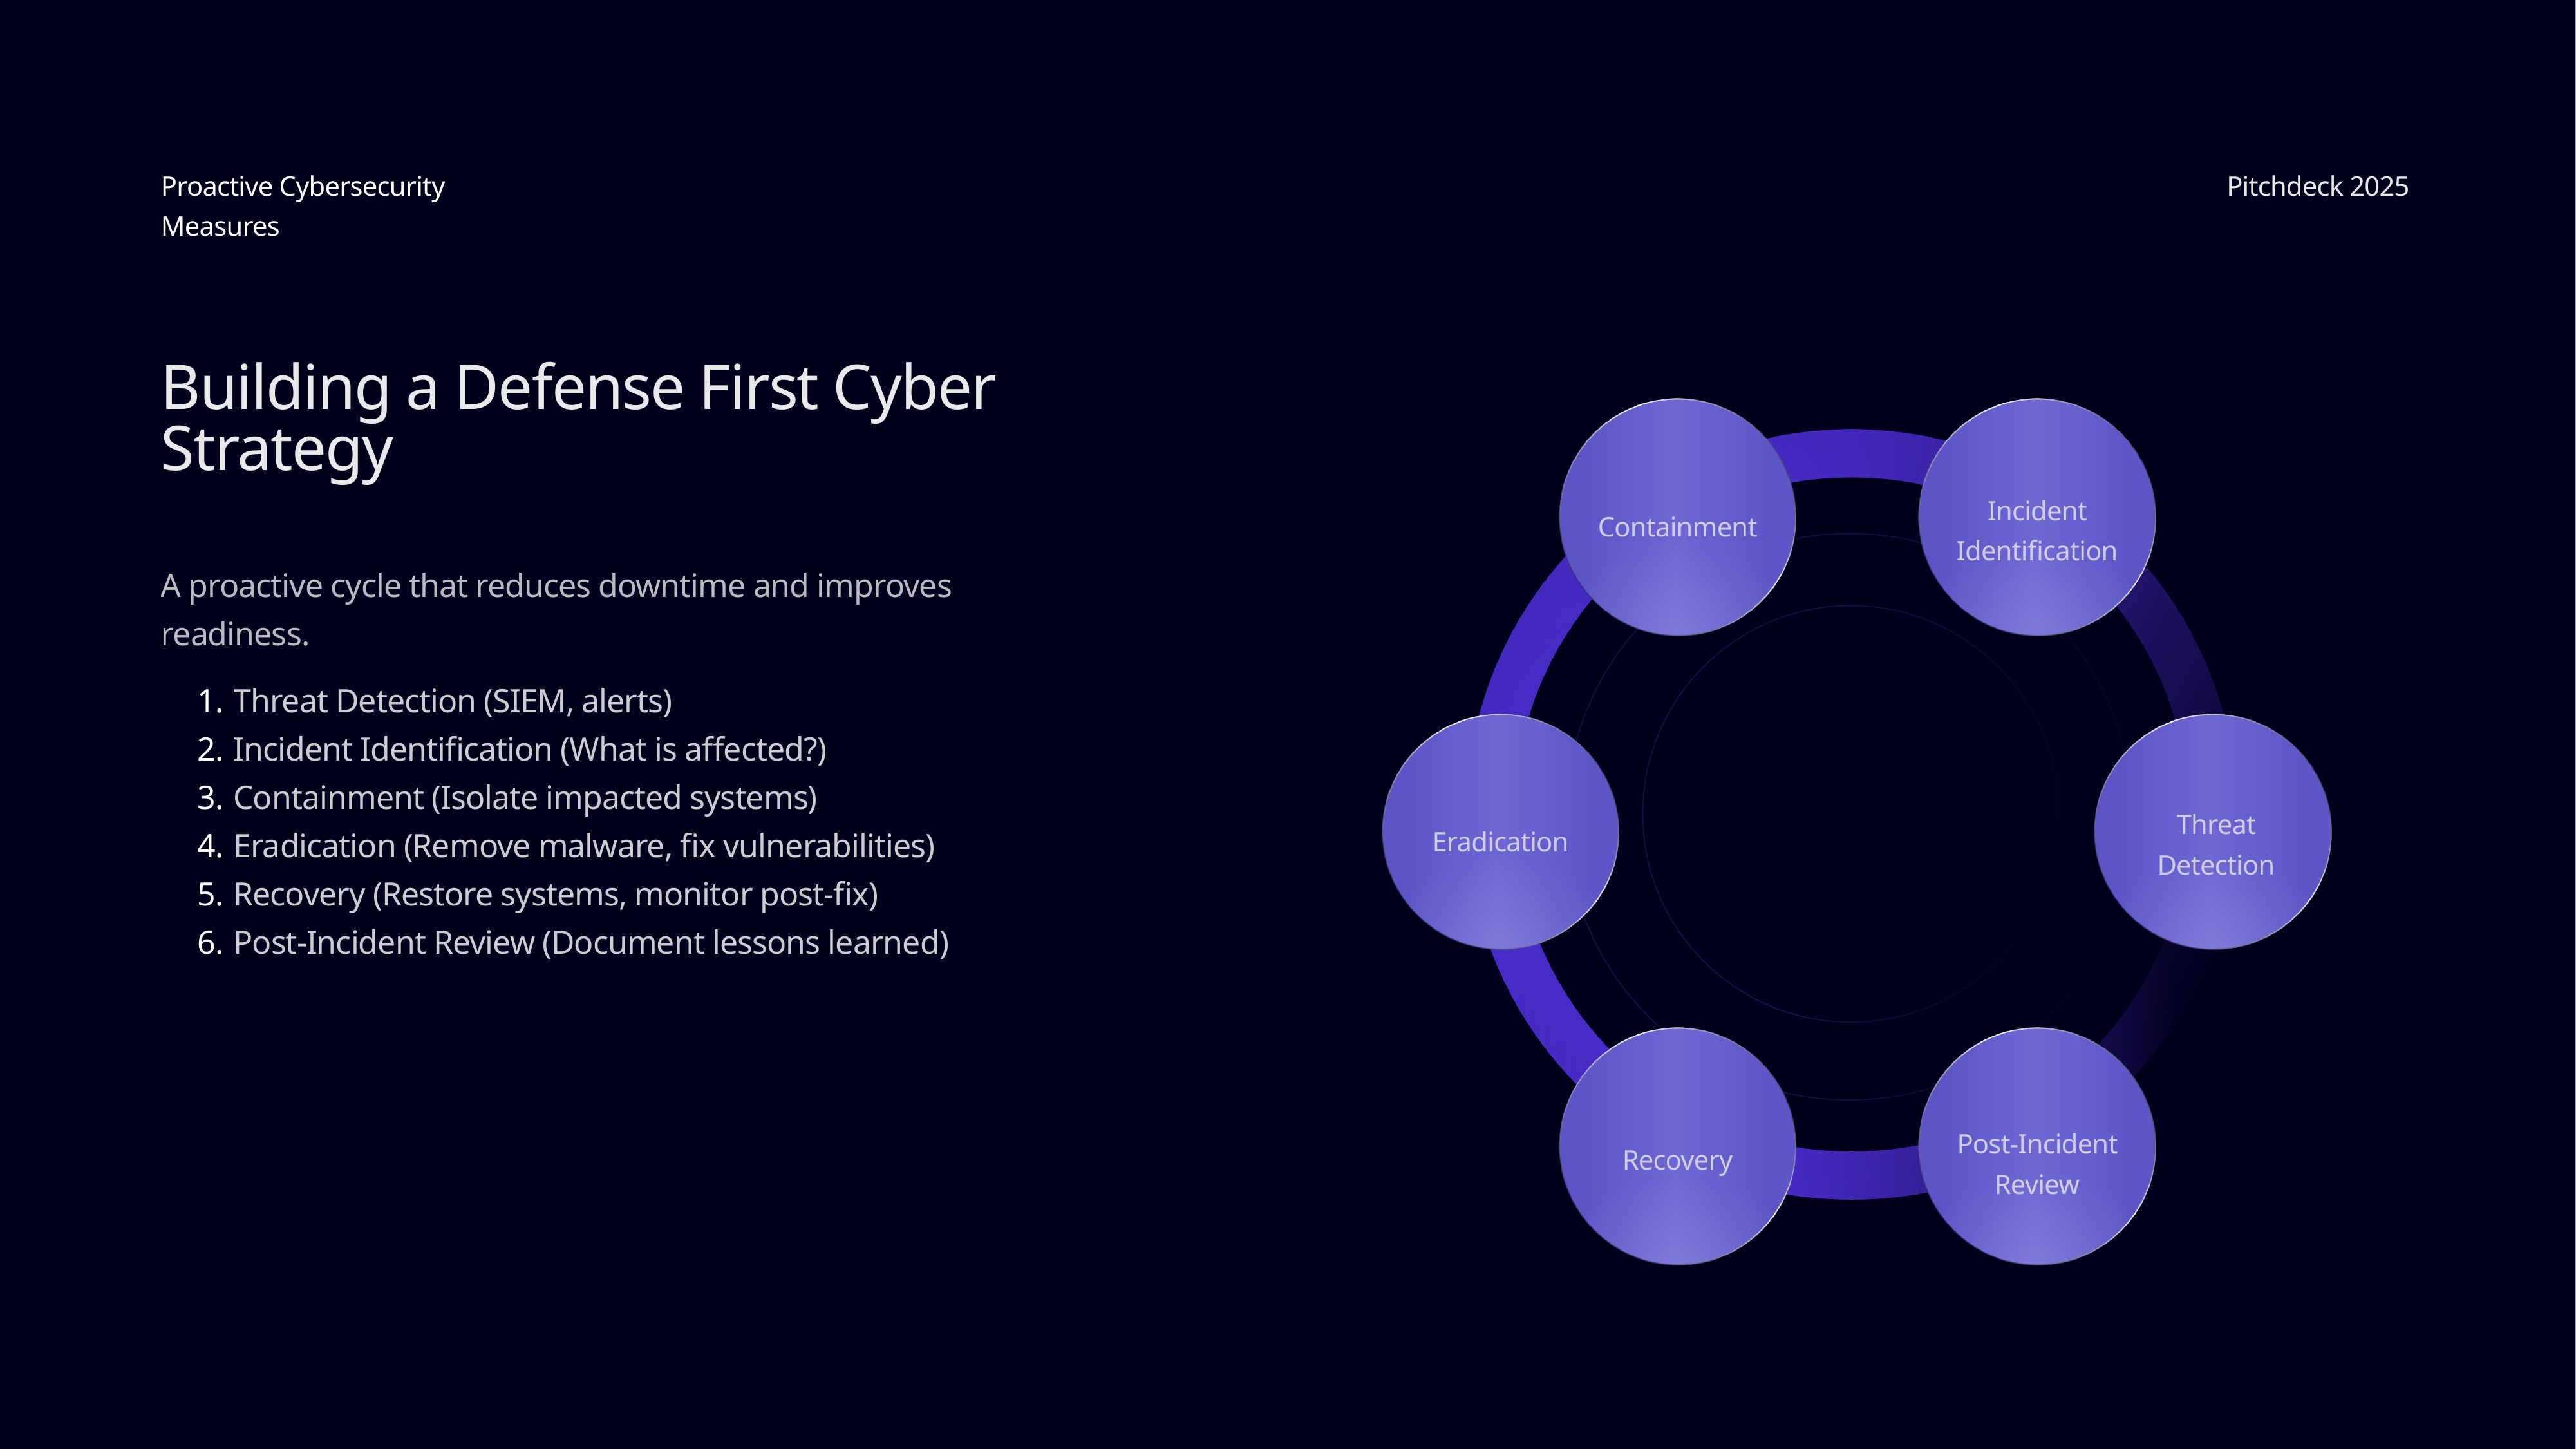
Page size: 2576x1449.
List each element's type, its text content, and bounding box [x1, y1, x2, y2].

text_box A proactive cycle that reduces downtime and improves readiness. [161, 555, 1000, 663]
text_box Pitchdeck 2025 [2215, 160, 2421, 211]
text_box Proactive Cybersecurity Measures [161, 160, 482, 251]
picture [1382, 398, 2332, 1265]
text_box Building a Defense First Cyber Strategy [160, 359, 1010, 504]
text_box Threat Detection (SIEM, alerts) Incident Identification (What is affected?) Containment (Isolate impacted systems) Eradication (Remove malware, fix vulnerabilities) Recovery (Restore systems, monitor post-fix) Post-Incident Review (Document lessons learned) [161, 670, 1026, 972]
